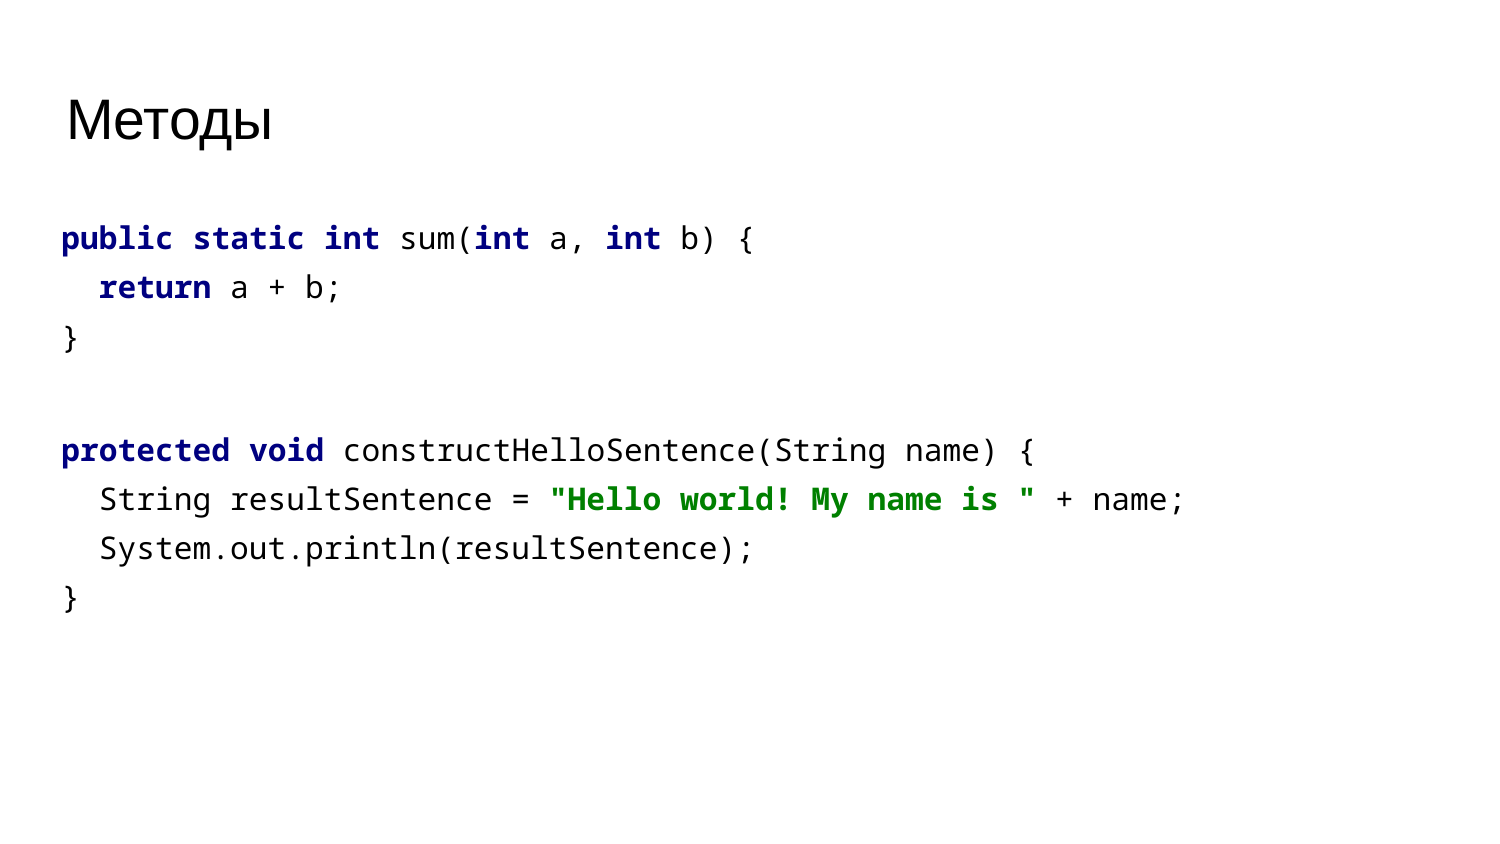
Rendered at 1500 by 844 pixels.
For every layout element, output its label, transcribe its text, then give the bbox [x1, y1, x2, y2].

table_header protected void constructHelloSentence(String name) { String resultSentence = "Hello world! My name is " + name; System.out.println(resultSentence); } [51, 411, 1229, 628]
table_header public static int sum(int a, int b) { return a + b; } [51, 200, 804, 368]
title Методы [51, 72, 1449, 167]
